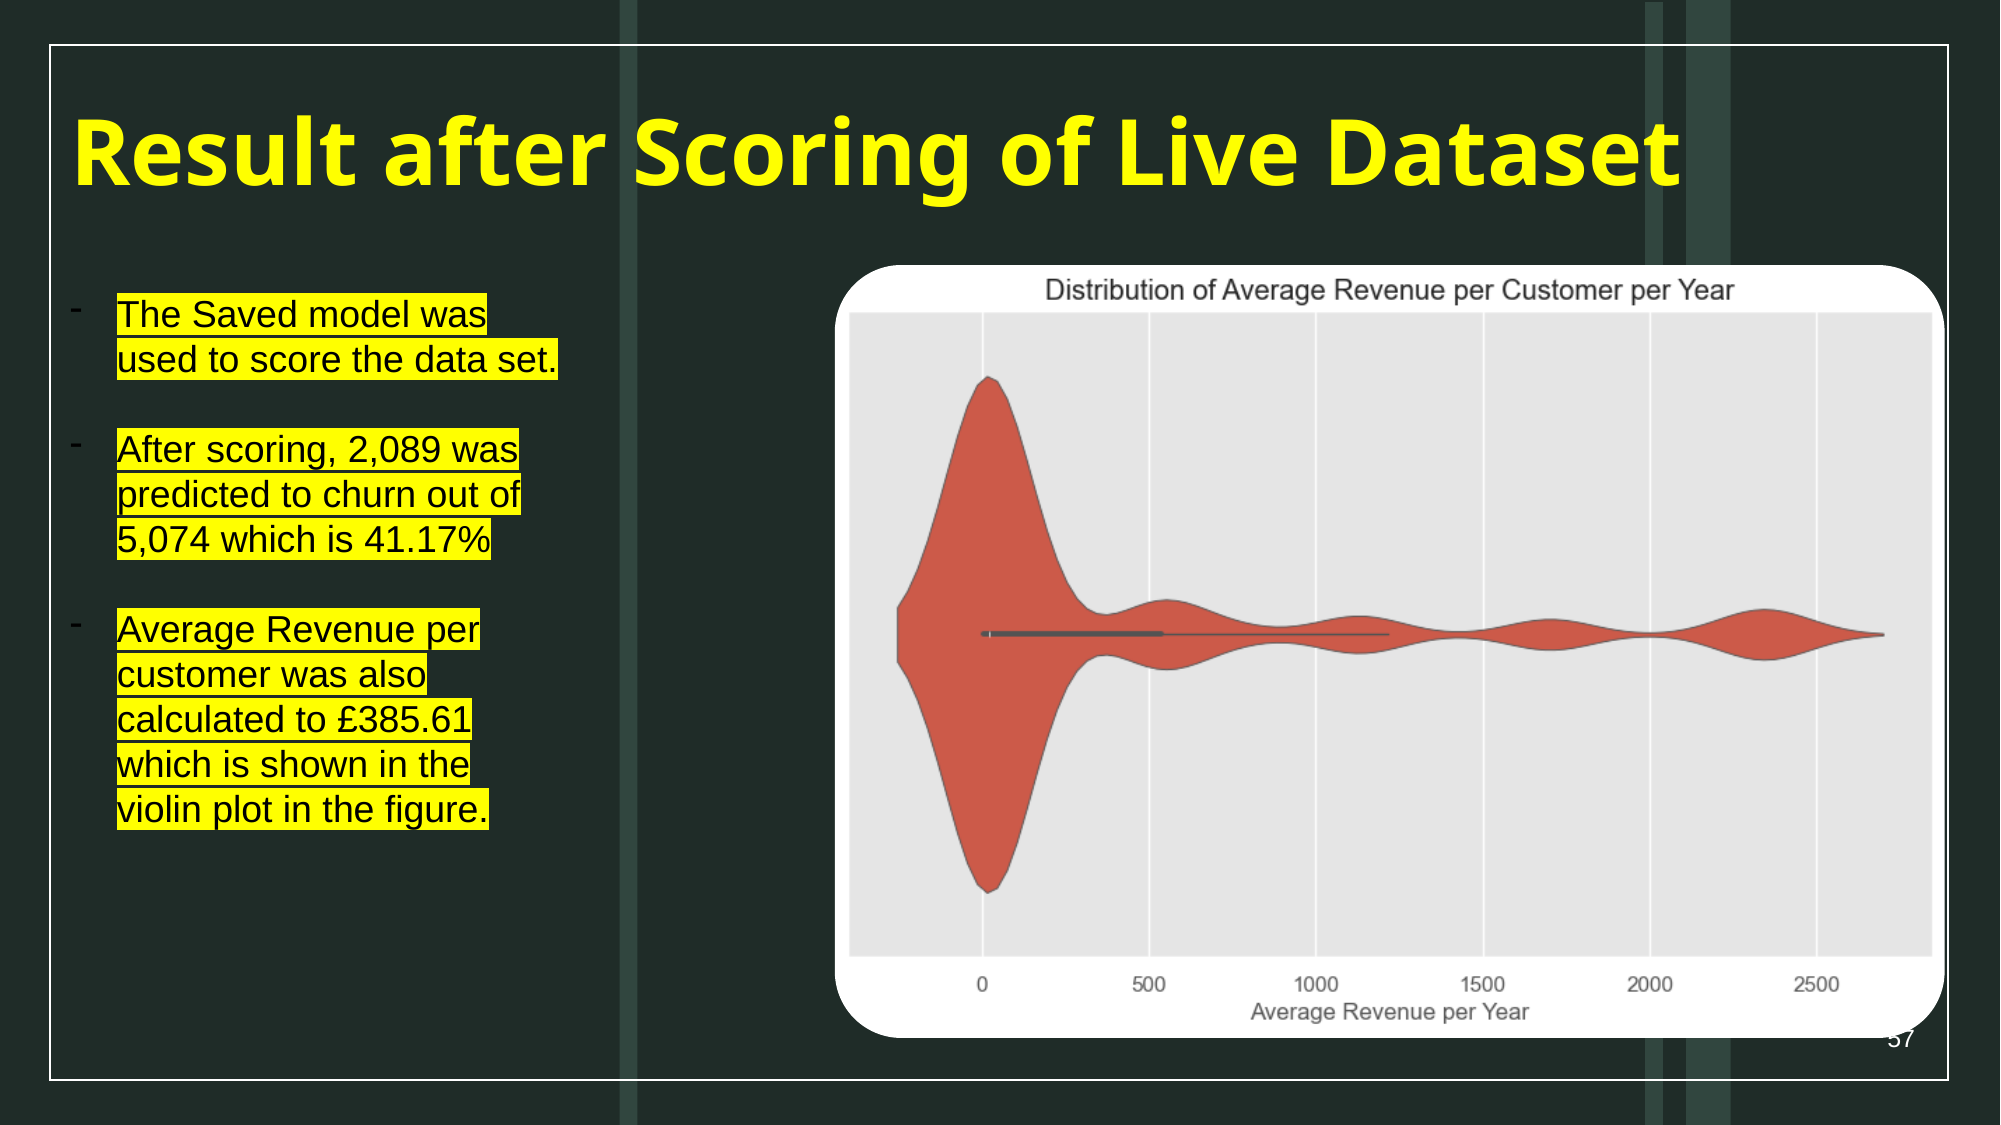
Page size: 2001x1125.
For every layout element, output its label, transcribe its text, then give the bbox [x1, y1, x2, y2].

text_box The Saved model was used to score the data set. After scoring, 2,089 was predicted to churn out of 5,074 which is 41.17% Average Revenue per customer was also calculated to £385.61 which is shown in the violin plot in the figure. [55, 282, 579, 837]
slide_number 57 [1791, 1038, 1931, 1068]
title Result after Scoring of Live Dataset [55, 46, 1931, 265]
picture [834, 265, 1945, 1038]
